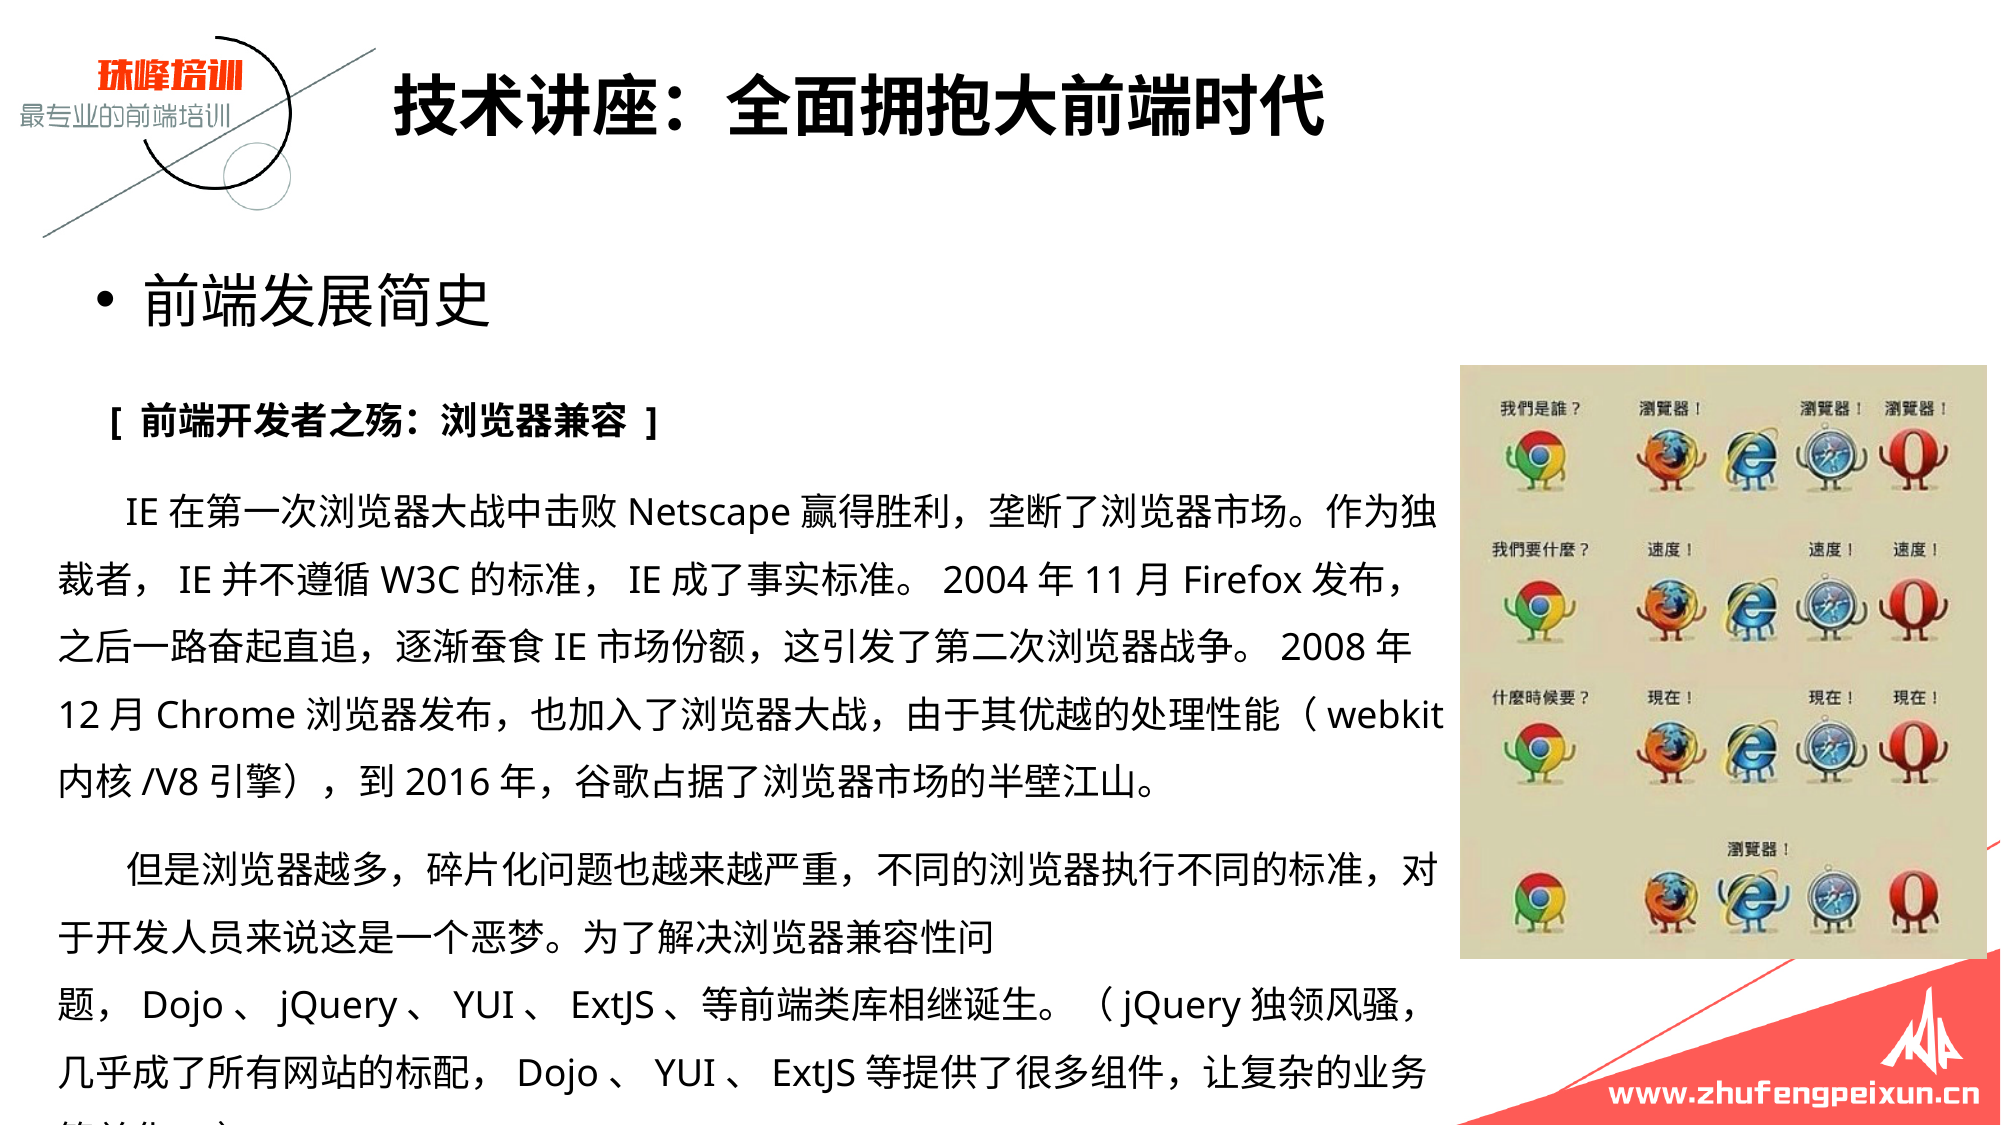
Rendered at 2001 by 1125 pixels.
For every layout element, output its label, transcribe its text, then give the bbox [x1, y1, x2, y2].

picture [18, 36, 376, 238]
text_box 技术讲座：全面拥抱大前端时代 [352, 16, 1366, 152]
picture [1437, 365, 2001, 1125]
list 前端发展简史 [ 前端开发者之殇：浏览器兼容 ] IE在第一次浏览器大战中击败Netscape赢得胜利，垄断了浏览器市场。作为独裁者，IE并不遵循W3C的标准，IE成了事实标准。2004年11月Firefox发布，之后一路奋起直追，逐渐蚕食IE市场份额，这引发了第二次浏览器战争。2008年12月Chrome浏览器发布，也加入了浏览器大战，由于其优越的处理性能（webkit内核/V8引擎），到2016年，谷歌占据了浏览器市场的半壁江山。 但是浏览器越多，碎片化问题也越来越严重，不同的浏览器执行不同的标准，对于开发人员来说这是一个恶梦。为了解决浏览器兼容性问题，Dojo、jQuery、YUI、ExtJS、等前端类库相继诞生。（jQuery独领风骚，几乎成了所有网站的标配，Dojo、YUI、ExtJS等提供了很多组件，让复杂的业务简单化...） [42, 221, 1461, 1095]
